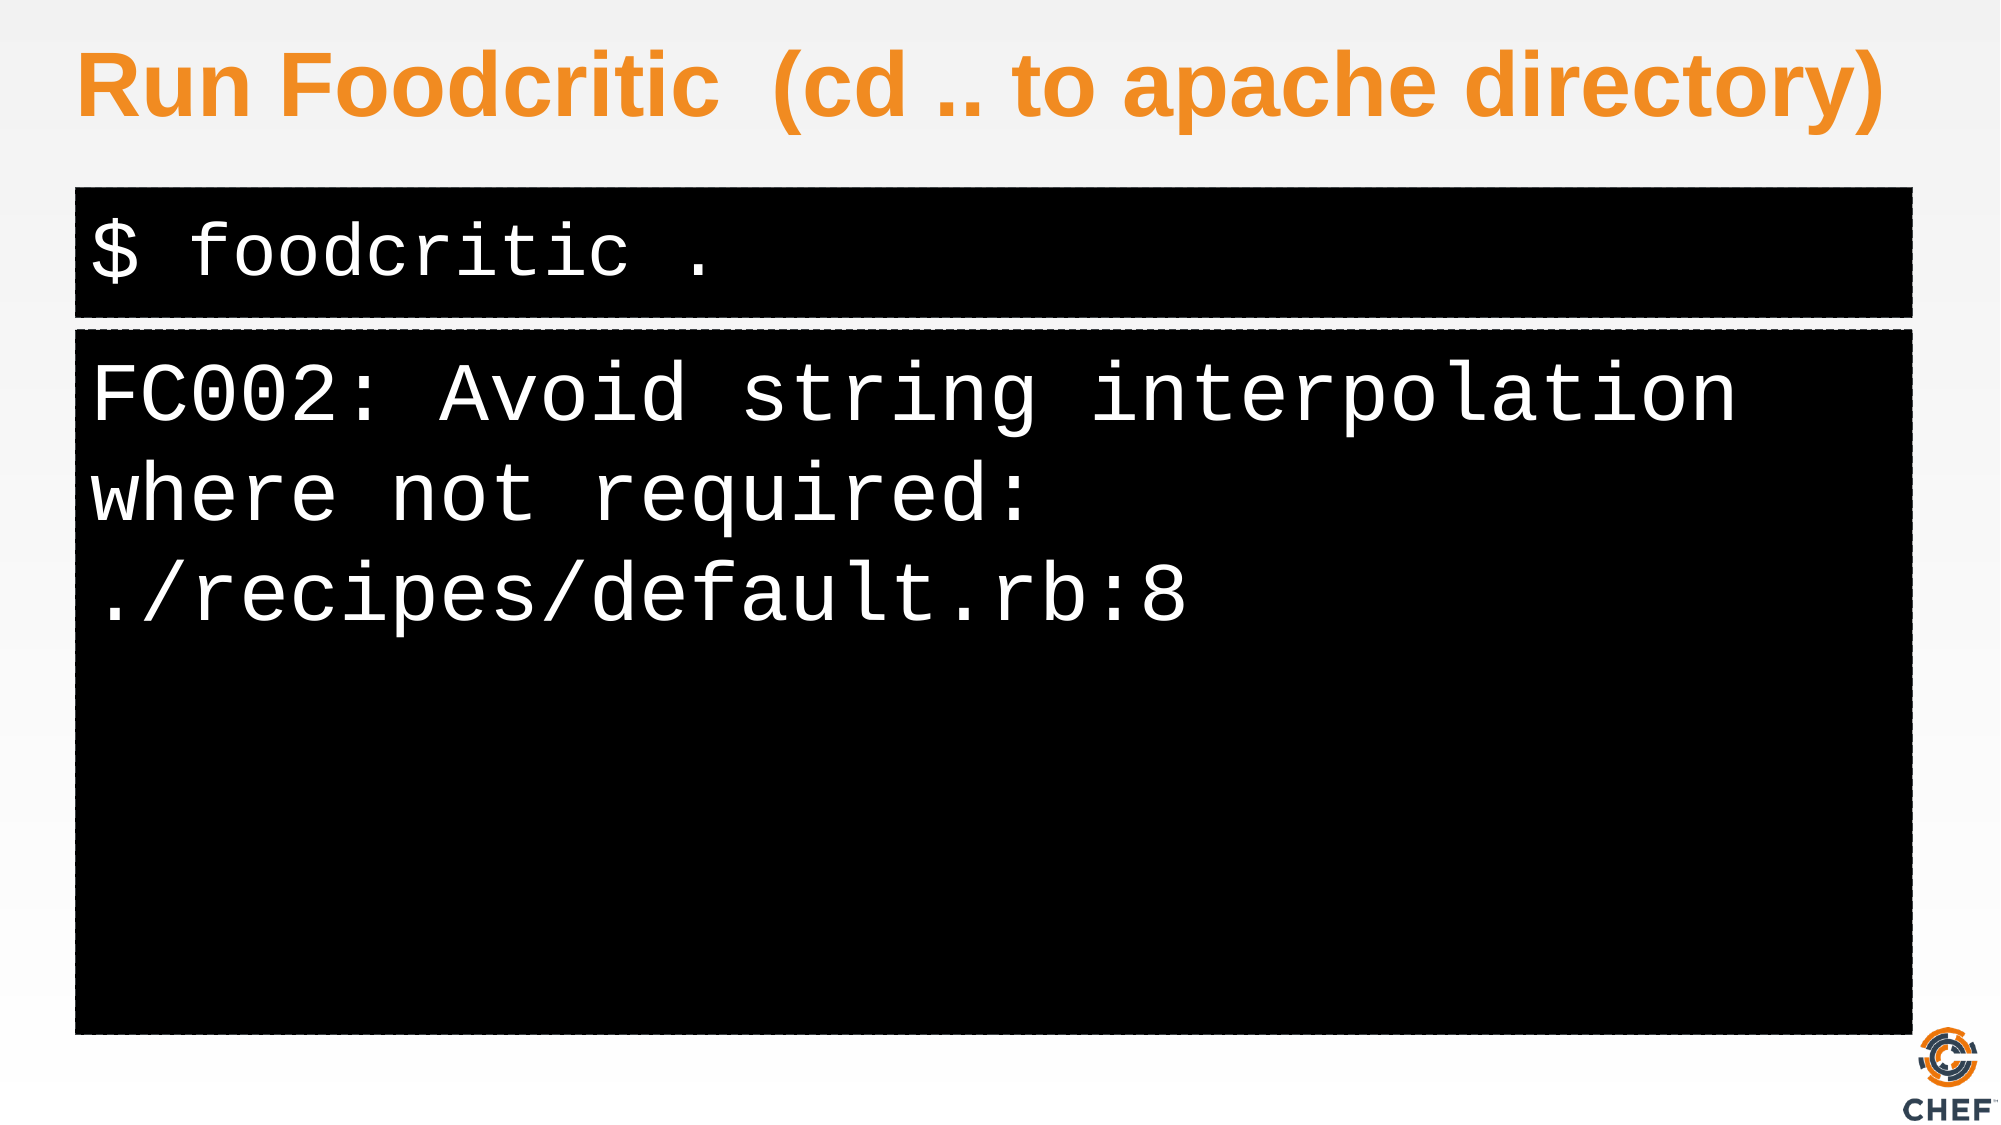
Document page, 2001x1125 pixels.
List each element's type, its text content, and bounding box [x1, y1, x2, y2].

list foodcritic . [172, 201, 1908, 291]
list FC002: Avoid string interpolation where not required: ./recipes/default.rb:8 [75, 329, 1913, 1035]
title Run Foodcritic (cd .. to apache directory) [75, 37, 1913, 140]
picture [1903, 1027, 1998, 1121]
